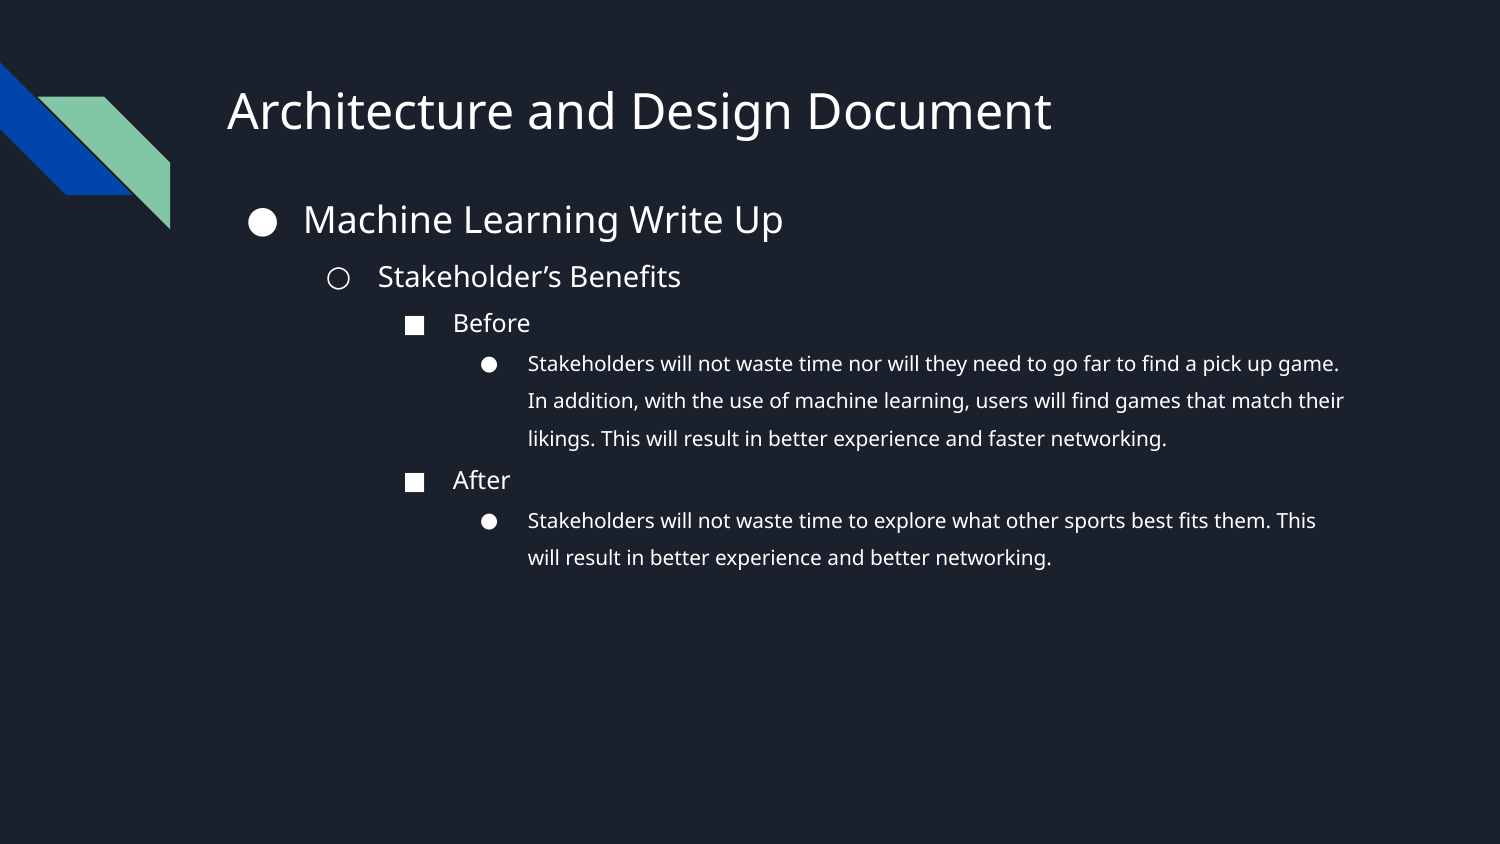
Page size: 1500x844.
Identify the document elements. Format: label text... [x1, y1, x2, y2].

title Architecture and Design Document [212, 64, 1368, 144]
list Machine Learning Write Up Stakeholder’s Benefits Before Stakeholders will not waste time nor will they need to go far to find a pick up game. In addition, with the use of machine learning, users will find games that match their likings. This will result in better experience and faster networking. After Stakeholders will not waste time to explore what other sports best fits them. This will result in better experience and better networking. [212, 158, 1368, 804]
